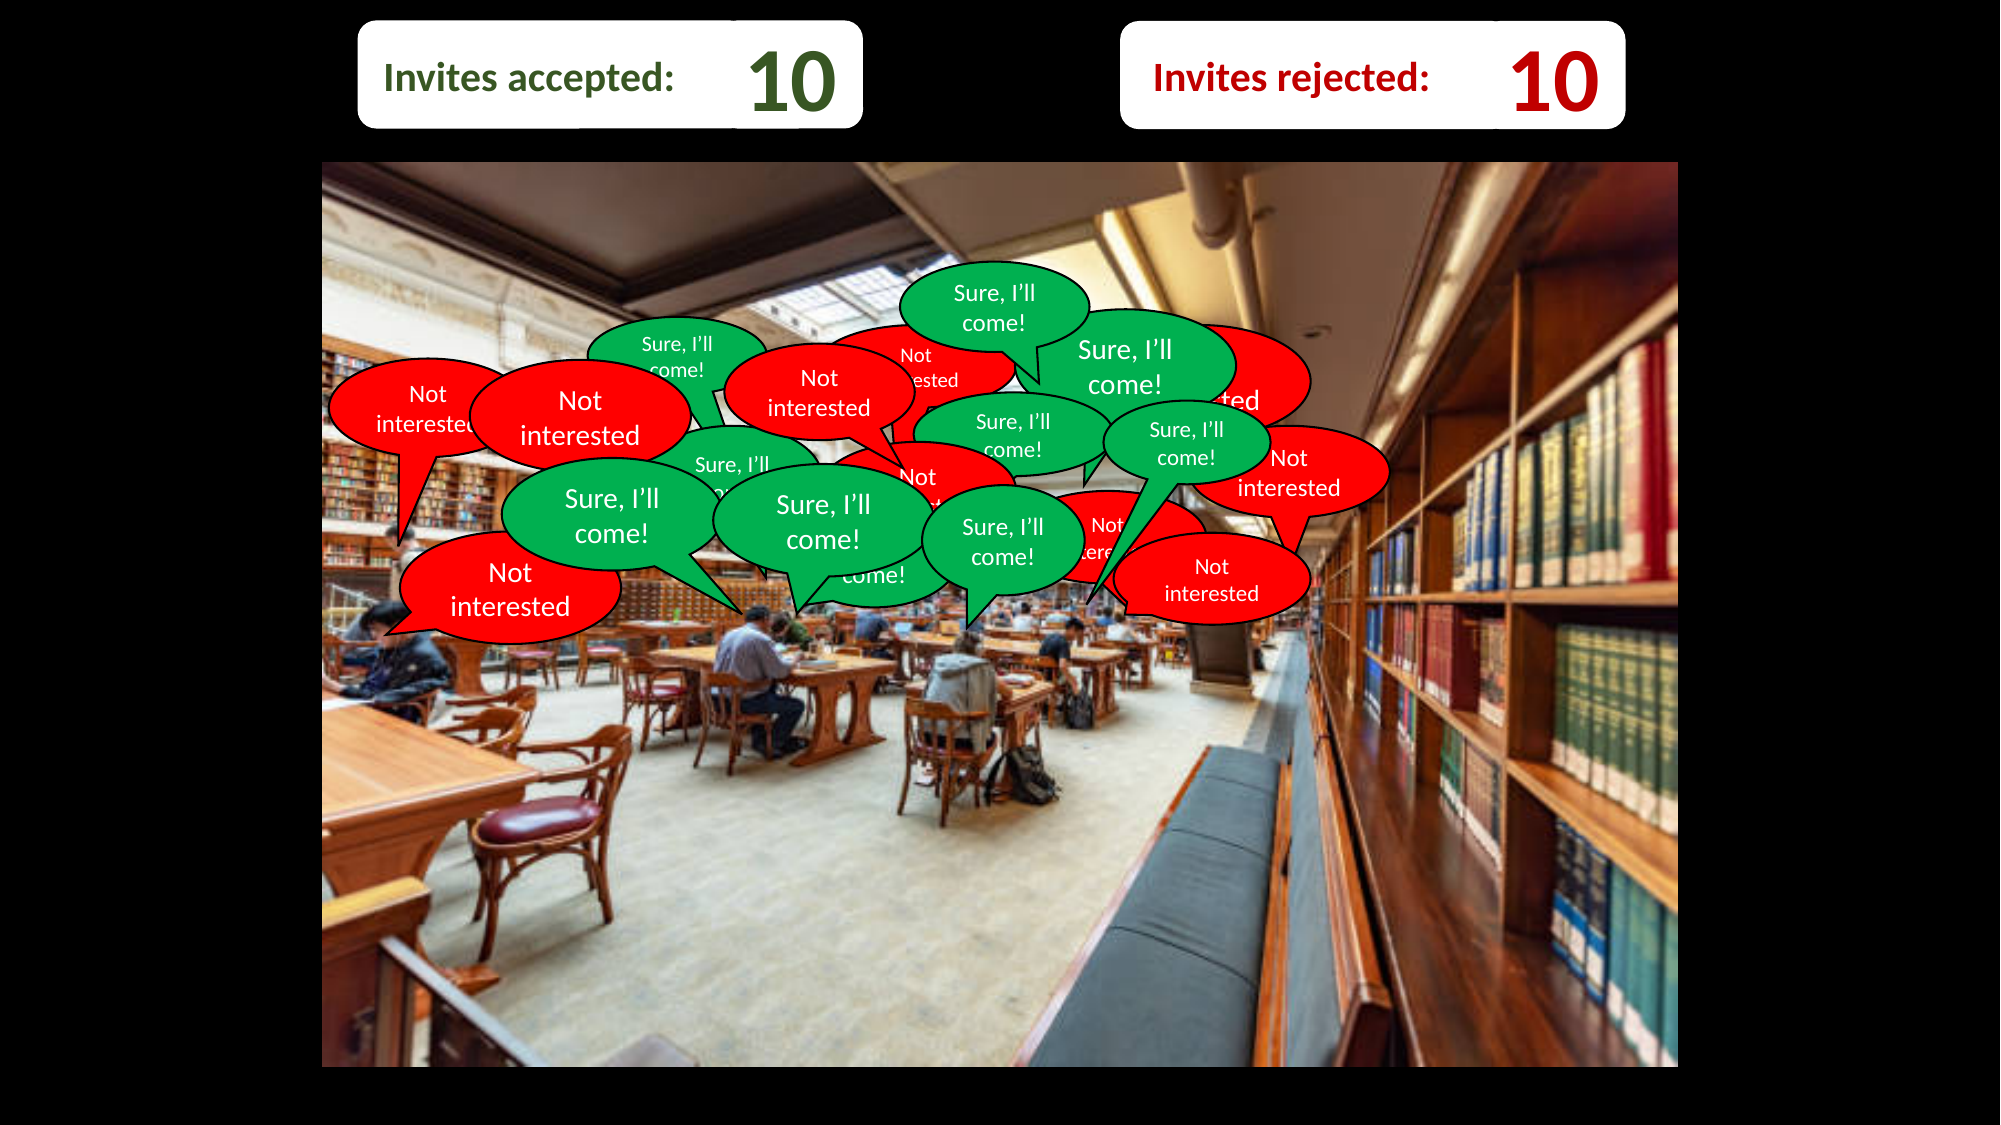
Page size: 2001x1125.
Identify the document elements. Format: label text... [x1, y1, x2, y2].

text_box 10 [1481, 20, 1626, 130]
text_box Invites accepted: [357, 20, 733, 129]
text_box Invites rejected: [1120, 20, 1494, 130]
picture [322, 162, 1678, 1067]
text_box 10 [718, 20, 864, 129]
